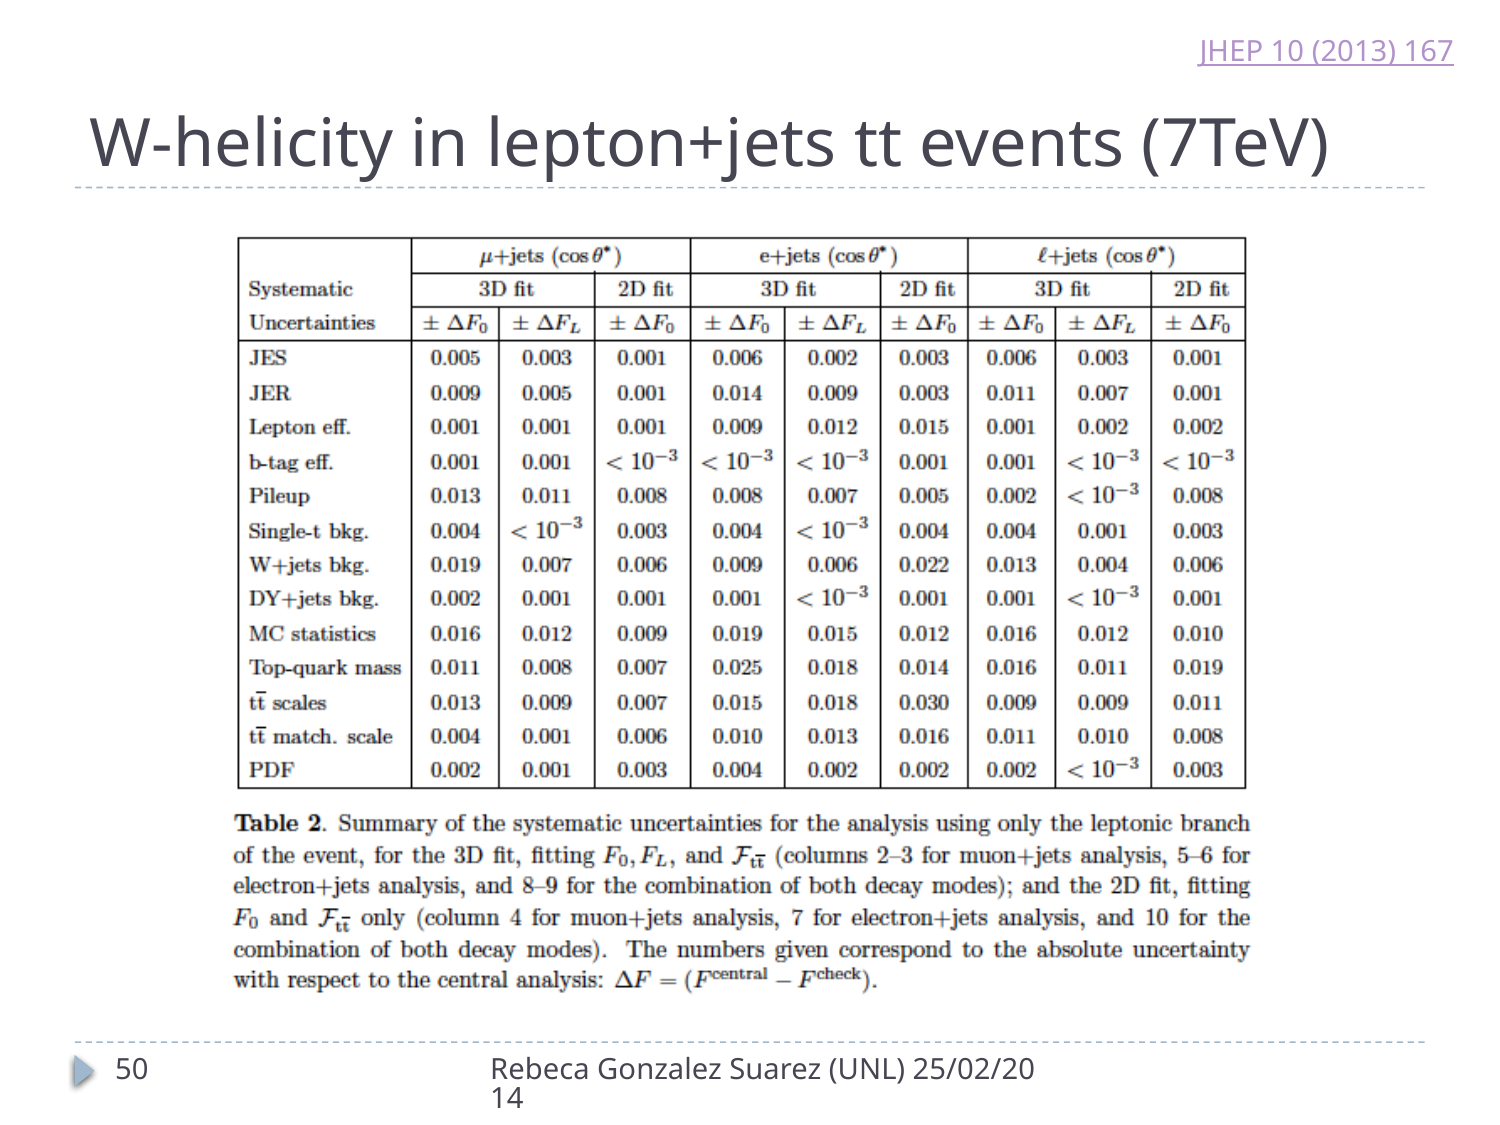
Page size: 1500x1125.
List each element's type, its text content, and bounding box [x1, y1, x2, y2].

picture [210, 219, 1265, 1008]
footer Rebeca Gonzalez Suarez (UNL) 25/02/2014 [475, 1042, 1051, 1103]
slide_number 50 [100, 1042, 426, 1103]
title W-helicity in lepton+jets tt events (7TeV) [75, 37, 1425, 188]
text_box JHEP 10 (2013) 167 [1184, 24, 1471, 80]
